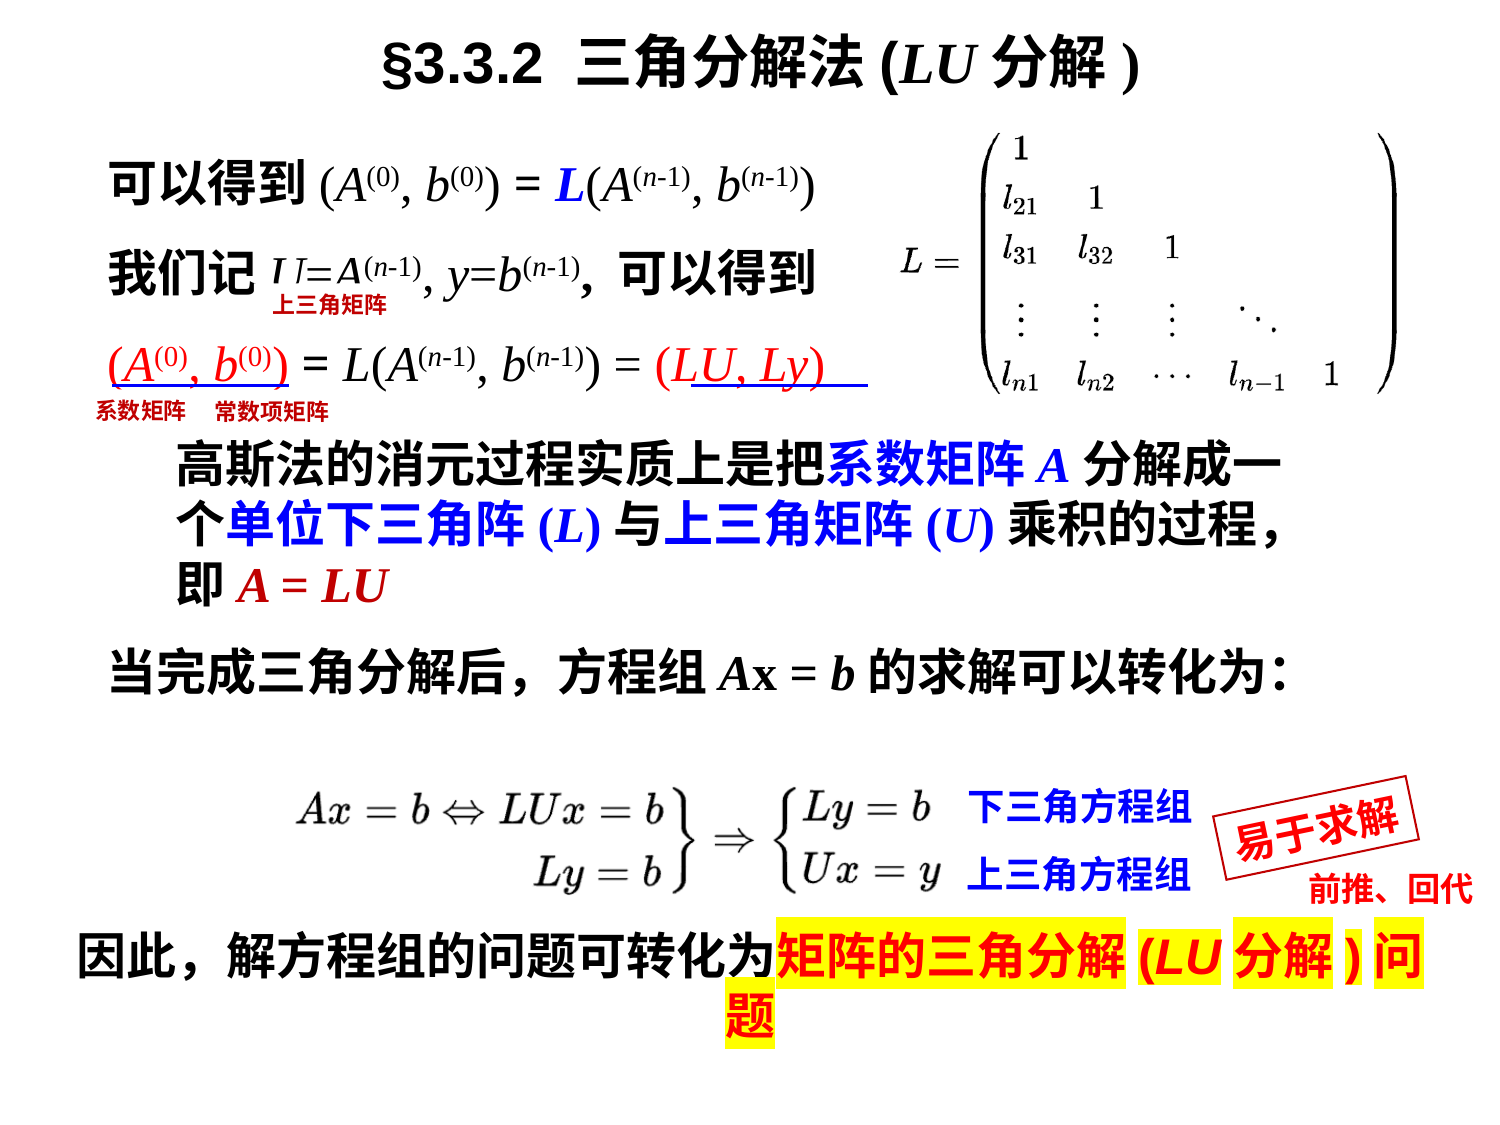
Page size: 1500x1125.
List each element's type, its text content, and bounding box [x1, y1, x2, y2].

text_box 上三角矩阵 [253, 282, 407, 327]
text_box §3.3.2 三角分解法(LU分解) [306, 9, 1193, 105]
text_box 下三角方程组 [945, 774, 1216, 836]
text_box 因此，解方程组的问题可转化为矩阵的三角分解(LU分解)问题 [42, 916, 1458, 1053]
text_box 易于求解 [1211, 774, 1421, 881]
picture [289, 780, 945, 901]
picture [897, 128, 1400, 398]
text_box 上三角方程组 [944, 843, 1215, 905]
text_box 当完成三角分解后，方程组Ax = b的求解可以转化为： [91, 632, 1365, 709]
picture [528, 851, 664, 897]
text_box 常数项矩阵 [195, 389, 349, 433]
text_box 高斯法的消元过程实质上是把系数矩阵A分解成一个单位下三角阵(L)与上三角矩阵(U)乘积的过程，即A = LU [160, 424, 1340, 620]
text_box 前推、回代 [1292, 860, 1490, 917]
text_box 可以得到(A(0), b(0)) = L(A(n-1), b(n-1)) 我们记U=A(n-1), y=b(n-1), 可以得到 (A(0), b(0)) = L(A(n-1), b(n-1)) = (LU, Ly) [91, 113, 916, 399]
text_box 系数矩阵 [64, 388, 218, 433]
